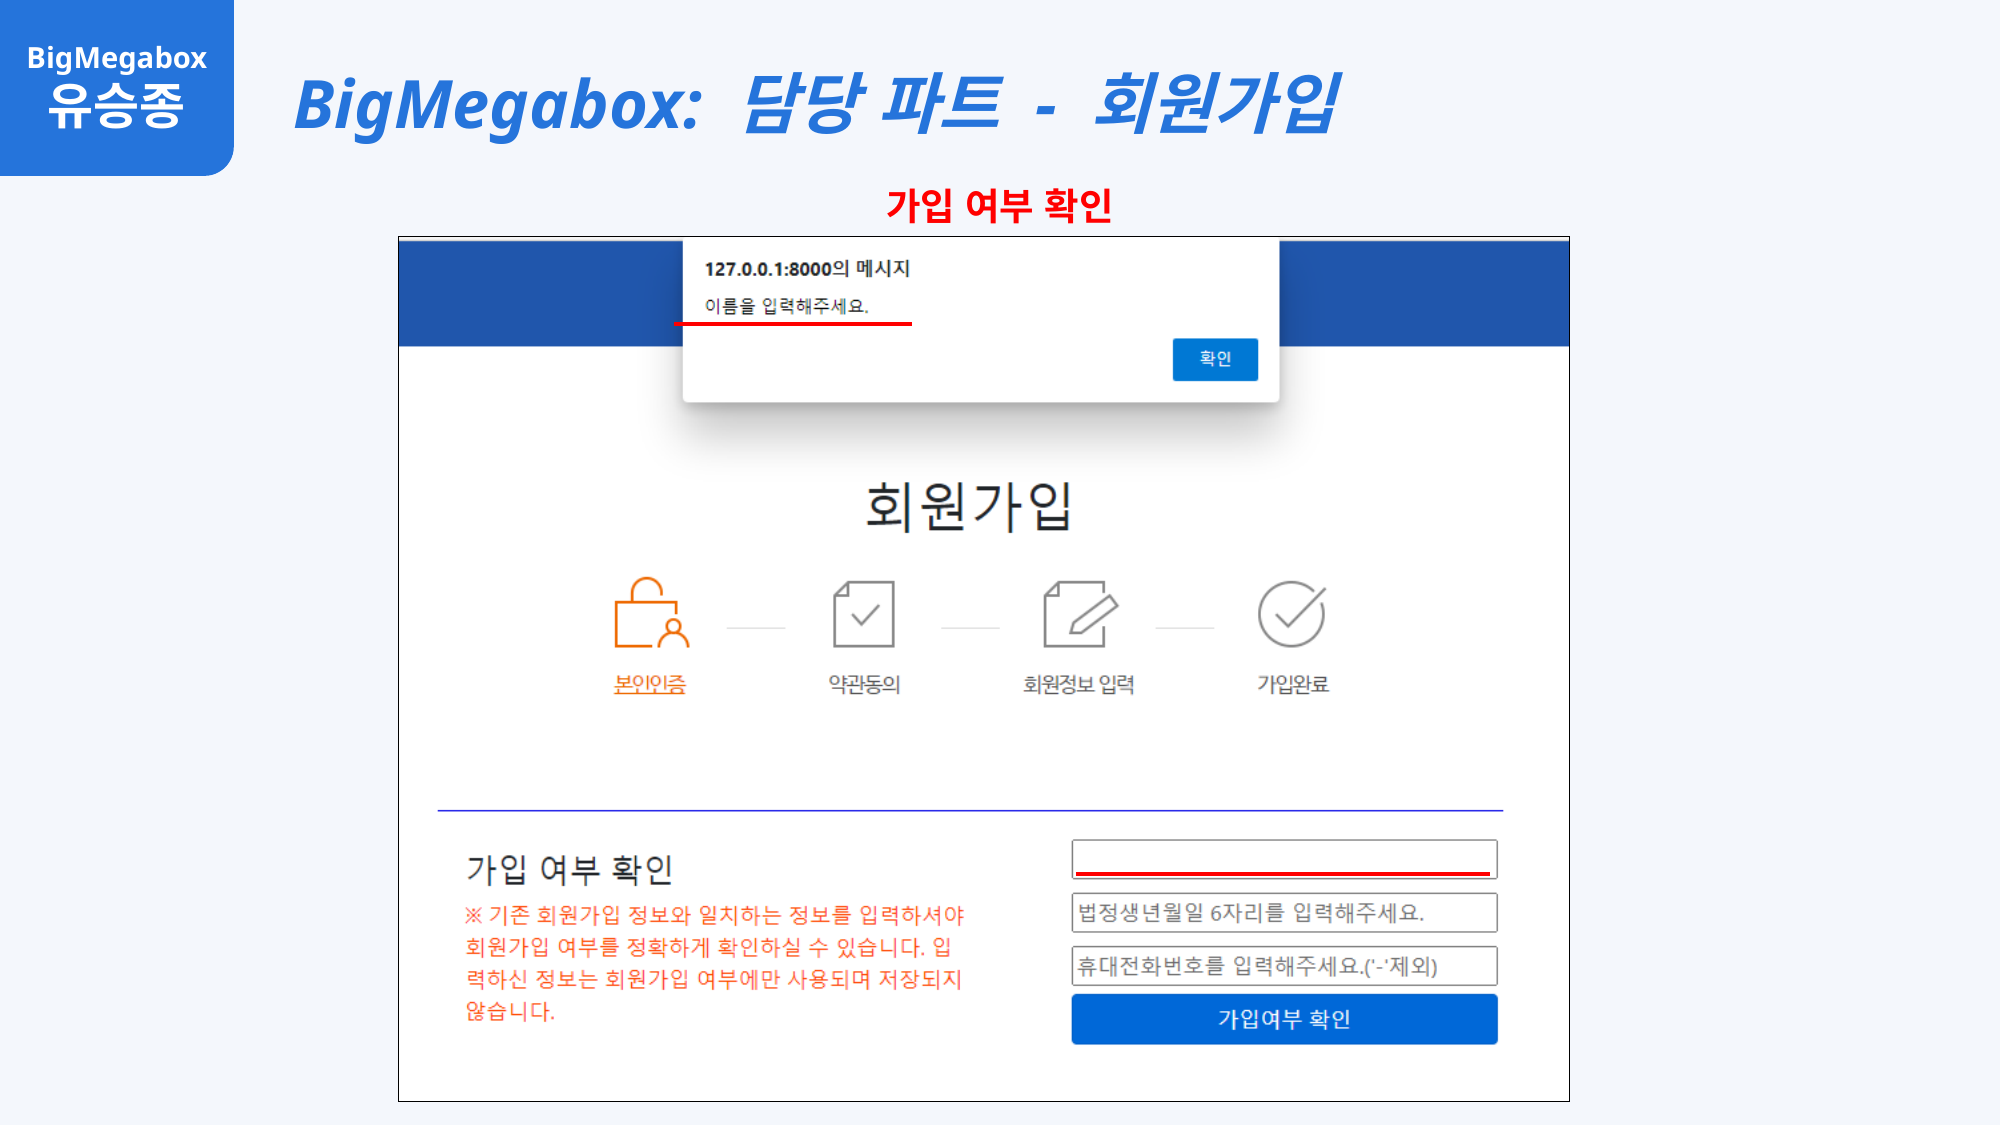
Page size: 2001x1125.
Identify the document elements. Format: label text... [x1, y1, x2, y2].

text_box BigMegabox: 담당 파트 - 회원가입 [278, 13, 1515, 149]
picture [398, 236, 1570, 1102]
text_box [0, 0, 235, 177]
text_box 가입 여부 확인 [830, 175, 1169, 236]
text_box BigMegabox 유승종 [11, 32, 223, 143]
